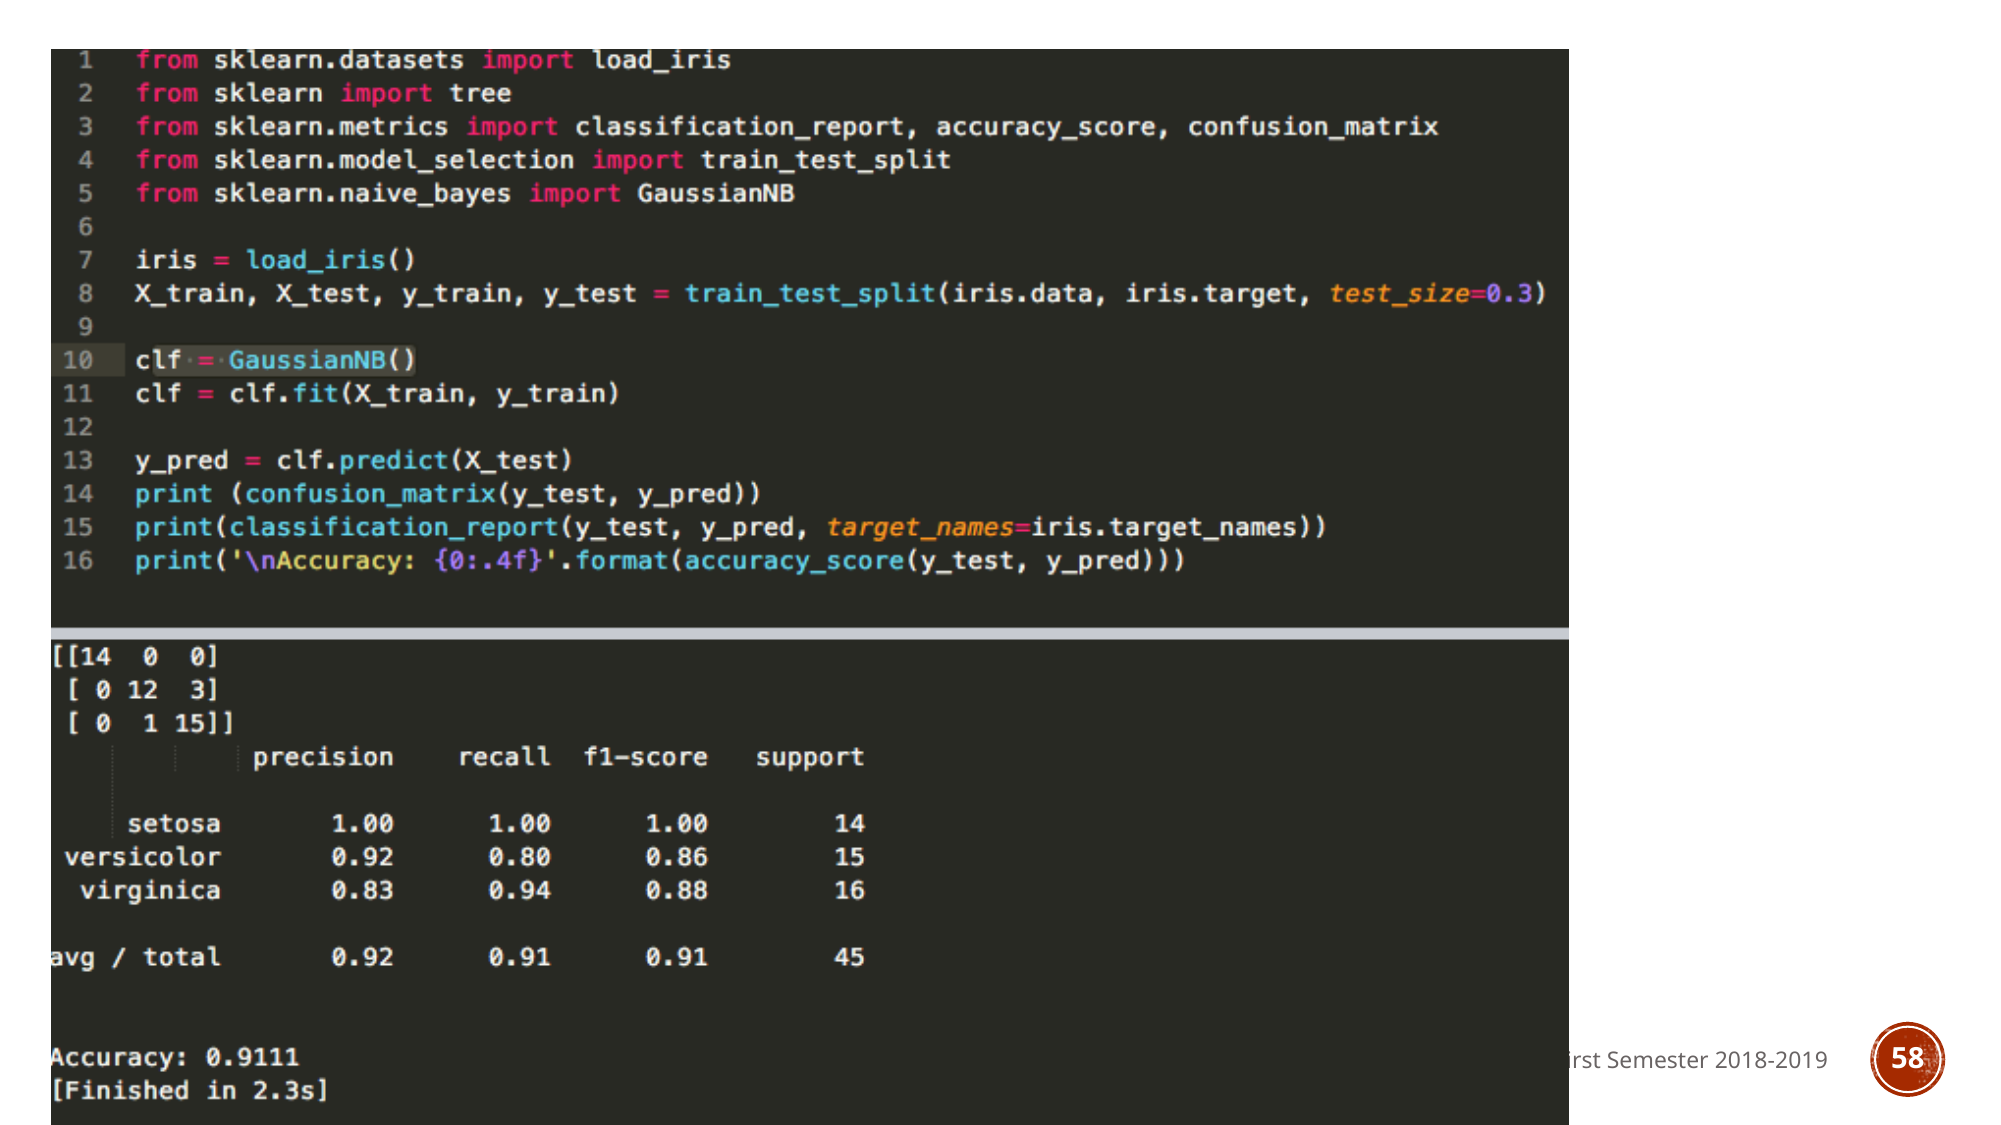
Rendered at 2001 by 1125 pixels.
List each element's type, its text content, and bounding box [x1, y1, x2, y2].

slide_number First Semester 2018-2019 [1570, 1028, 1844, 1089]
slide_number 58 [1855, 1028, 1961, 1089]
picture [51, 49, 1569, 1125]
